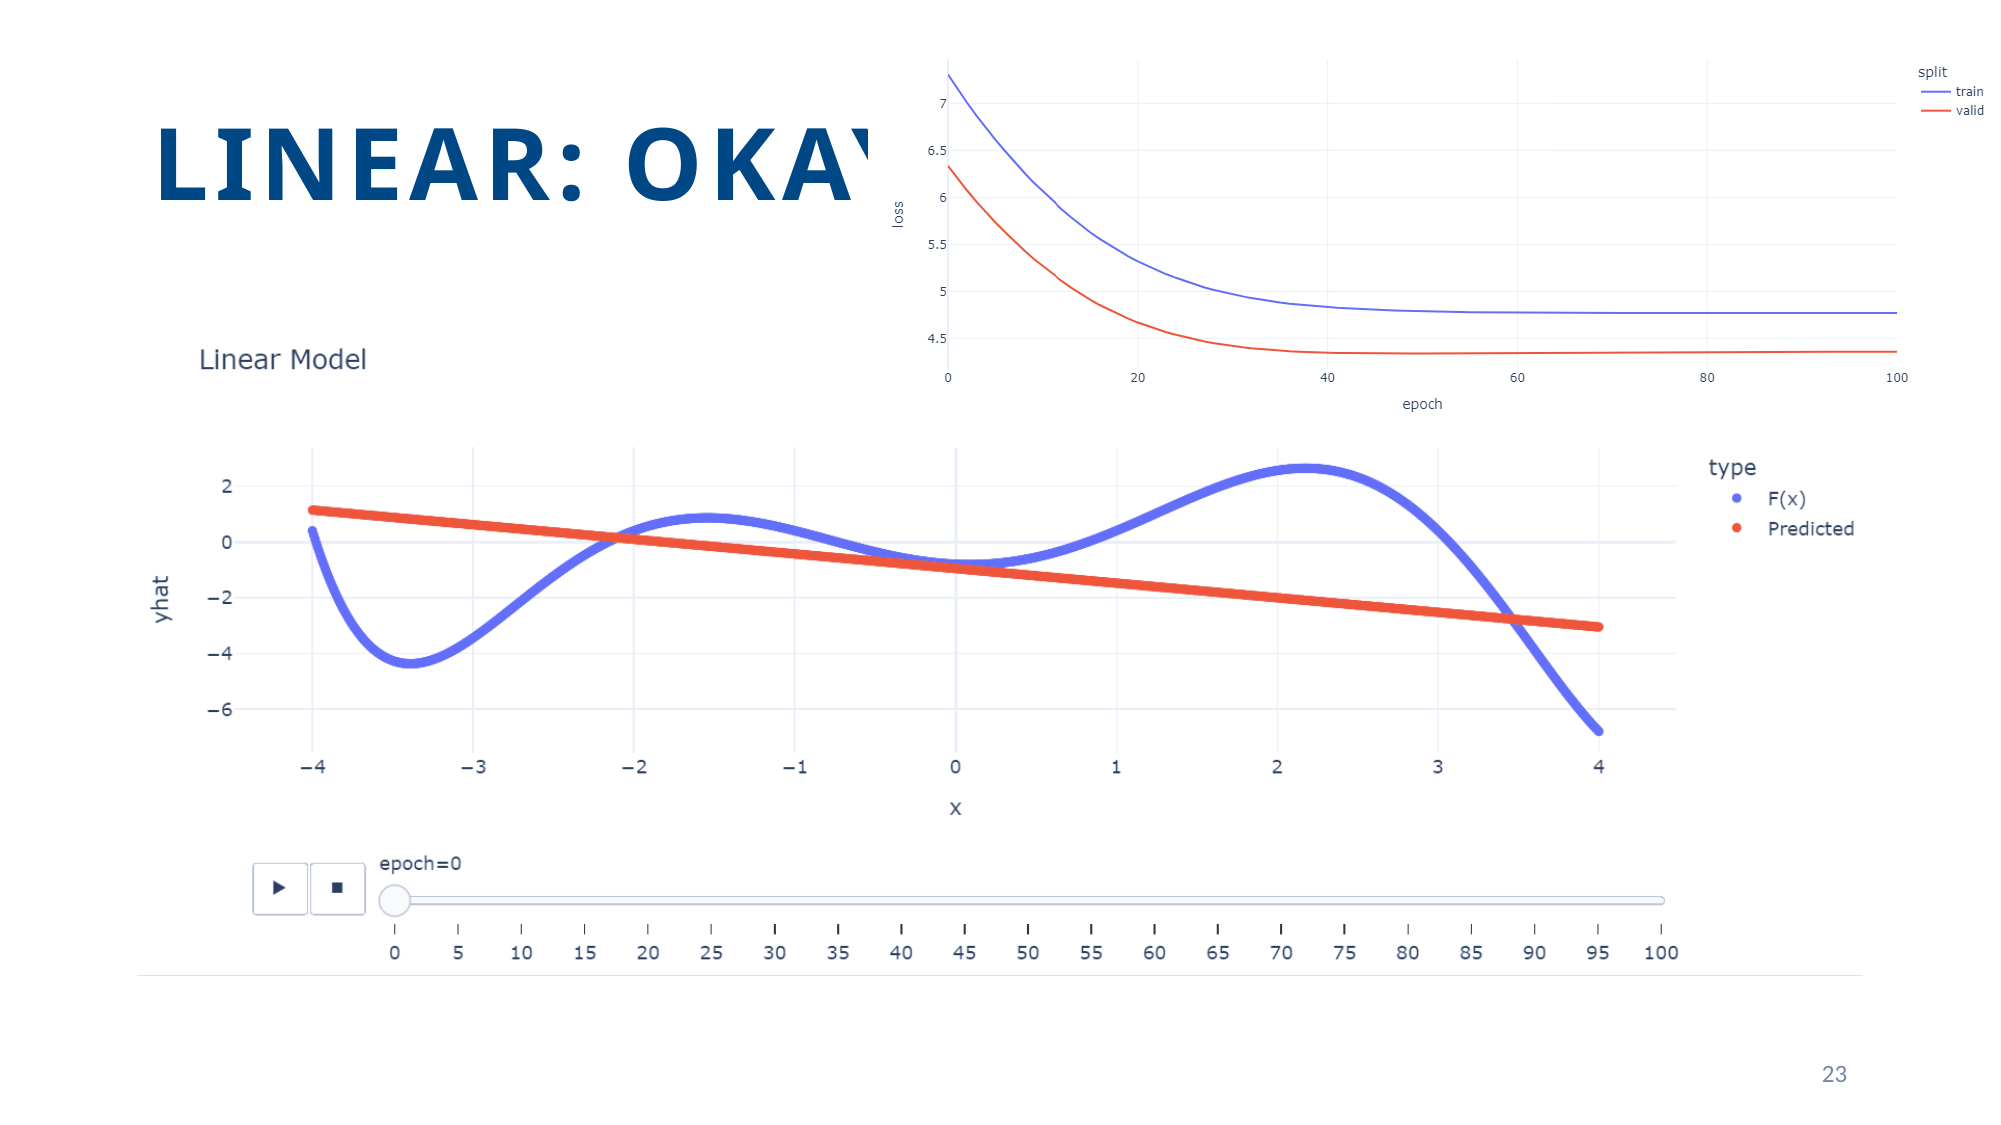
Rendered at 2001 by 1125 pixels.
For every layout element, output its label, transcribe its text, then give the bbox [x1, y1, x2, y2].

slide_number 23 [1412, 1042, 1863, 1103]
picture [136, 0, 2000, 976]
title Linear: Okay Fit [137, 59, 867, 278]
